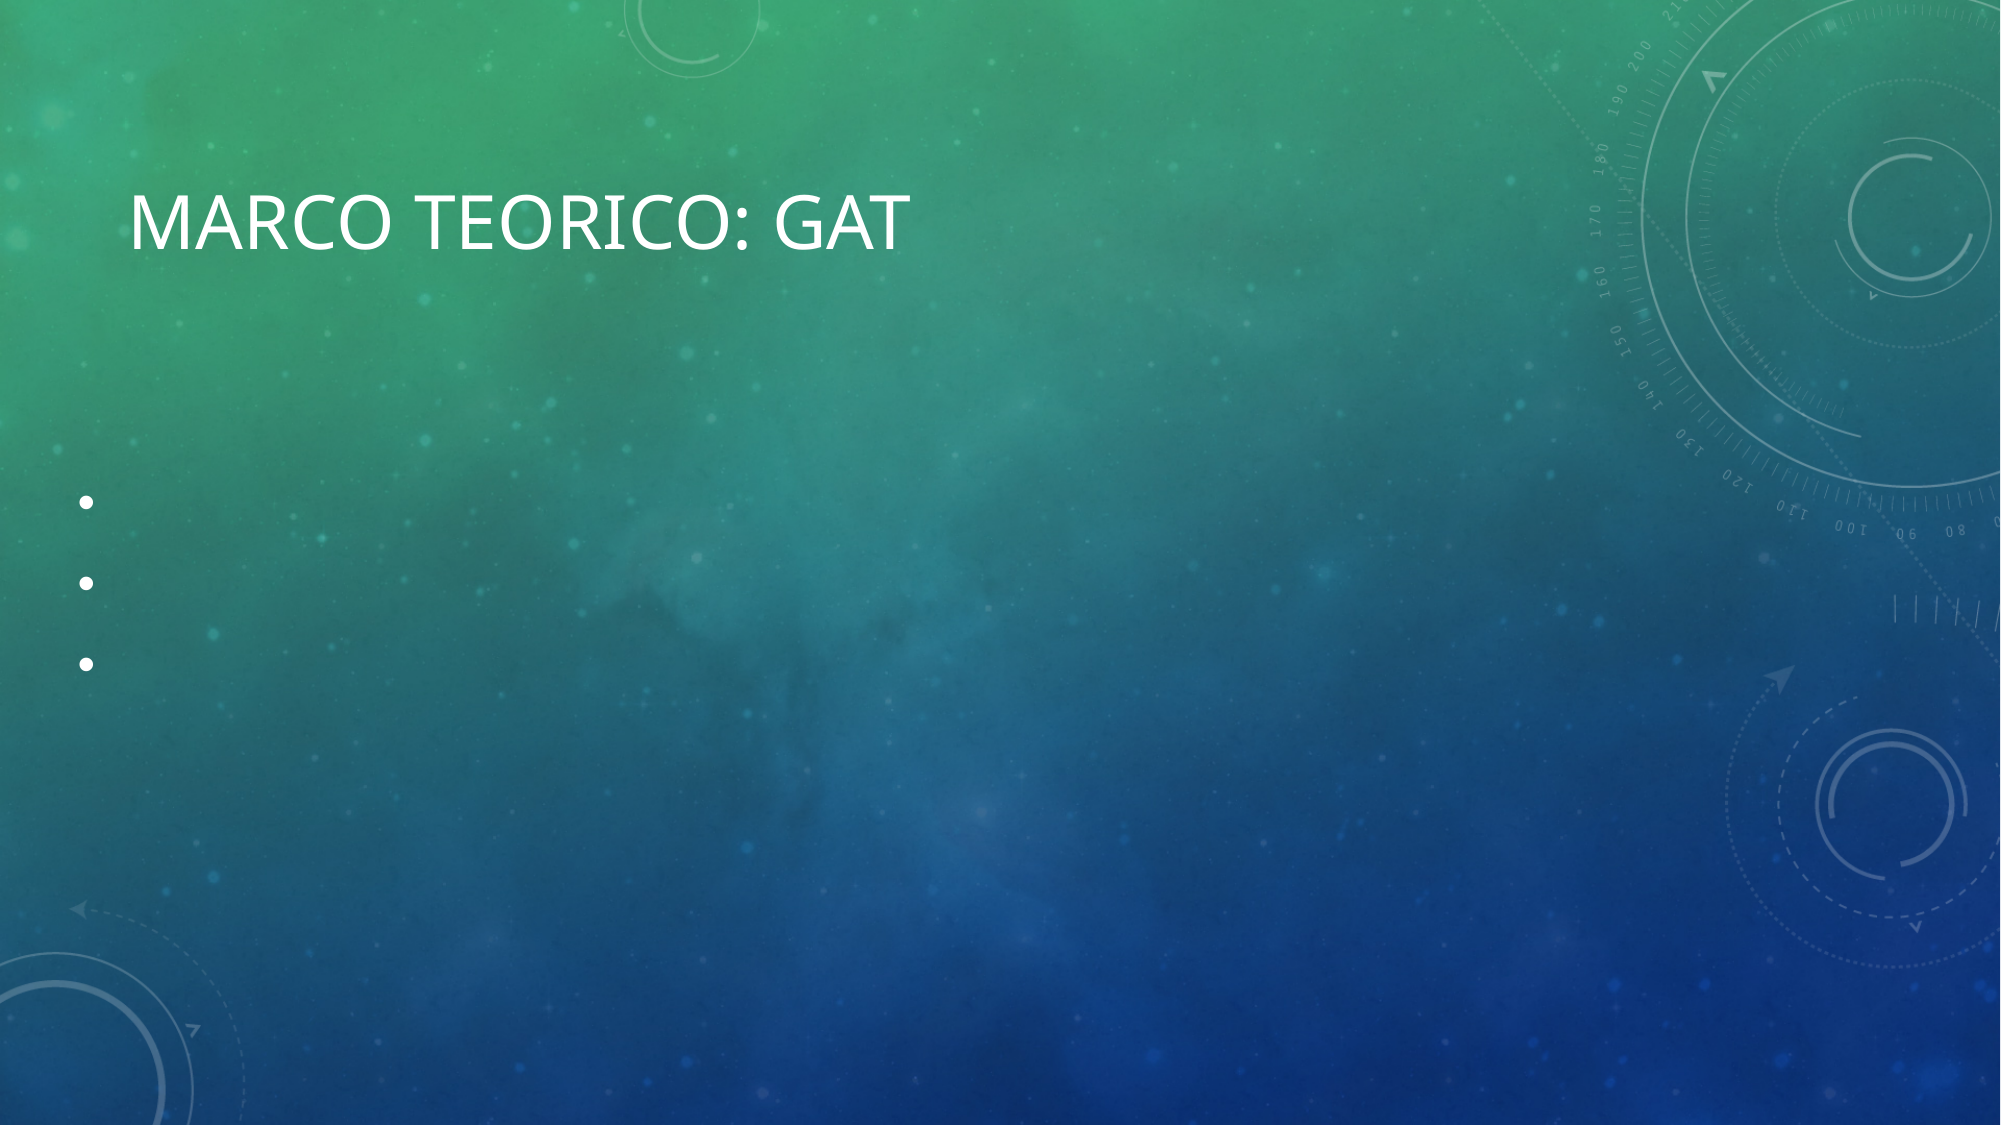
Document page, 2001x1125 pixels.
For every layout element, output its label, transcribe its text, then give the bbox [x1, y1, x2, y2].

picture [0, 0, 2001, 1125]
title Marco teorico: GAT [112, 99, 1775, 339]
